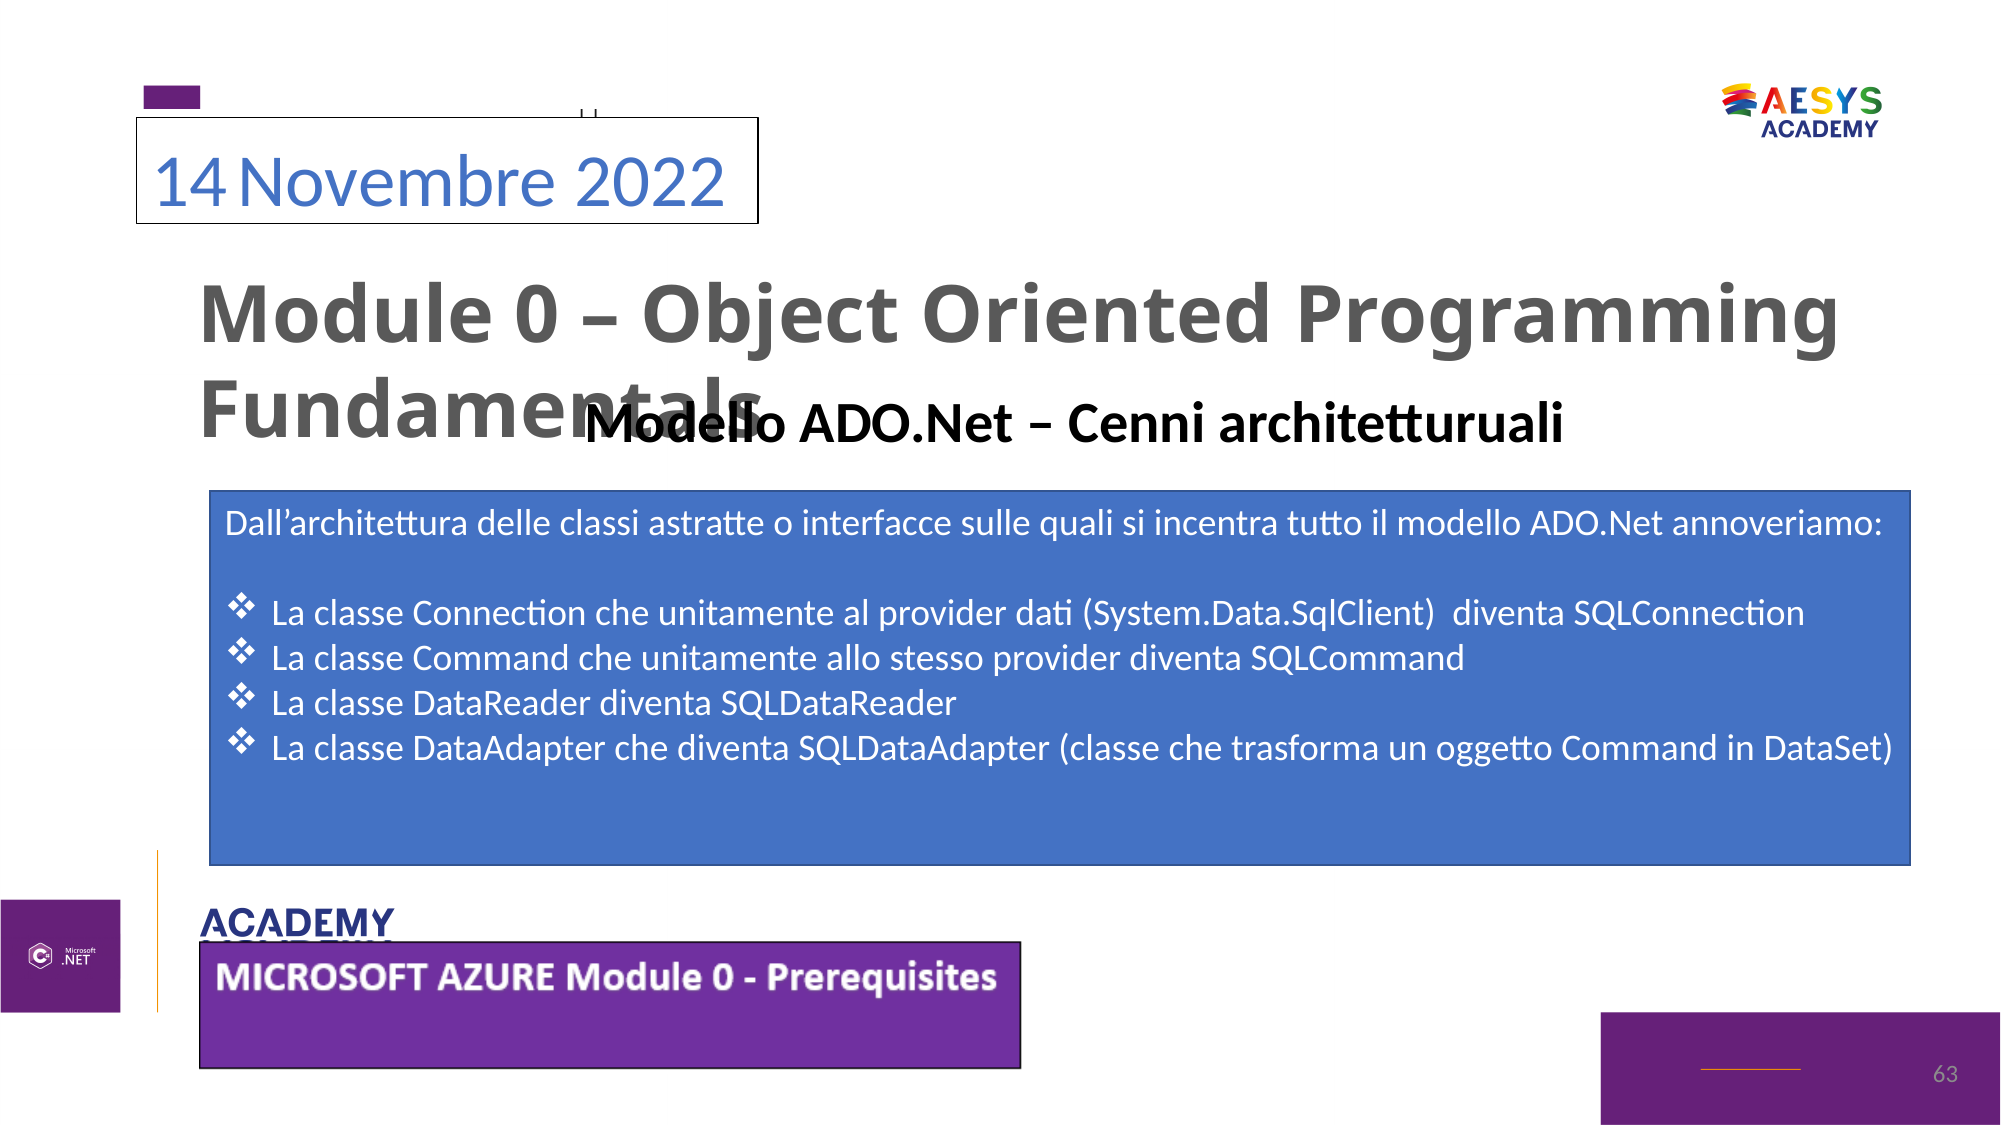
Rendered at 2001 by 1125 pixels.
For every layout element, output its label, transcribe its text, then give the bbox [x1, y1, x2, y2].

text_box 14 Novembre 2022 [136, 117, 758, 224]
slide_number 63 [1412, 1042, 1974, 1102]
text_box Modello ADO.Net – Cenni architetturuali [569, 376, 1580, 461]
picture [0, 0, 2001, 1125]
text_box Module 0 – Object Oriented Programming Fundamentals [182, 255, 1943, 461]
text_box Dall’architettura delle classi astratte o interfacce sulle quali si incentra tutto il modello ADO.Net annoveriamo: La classe Connection che unitamente al provider dati (System.Data.SqlClient) diventa SQLConnection La classe Command che unitamente allo stesso provider diventa SQLCommand La classe DataReader diventa SQLDataReader La classe DataAdapter che diventa SQLDataAdapter (classe che trasforma un oggetto Command in DataSet) [209, 490, 1911, 866]
